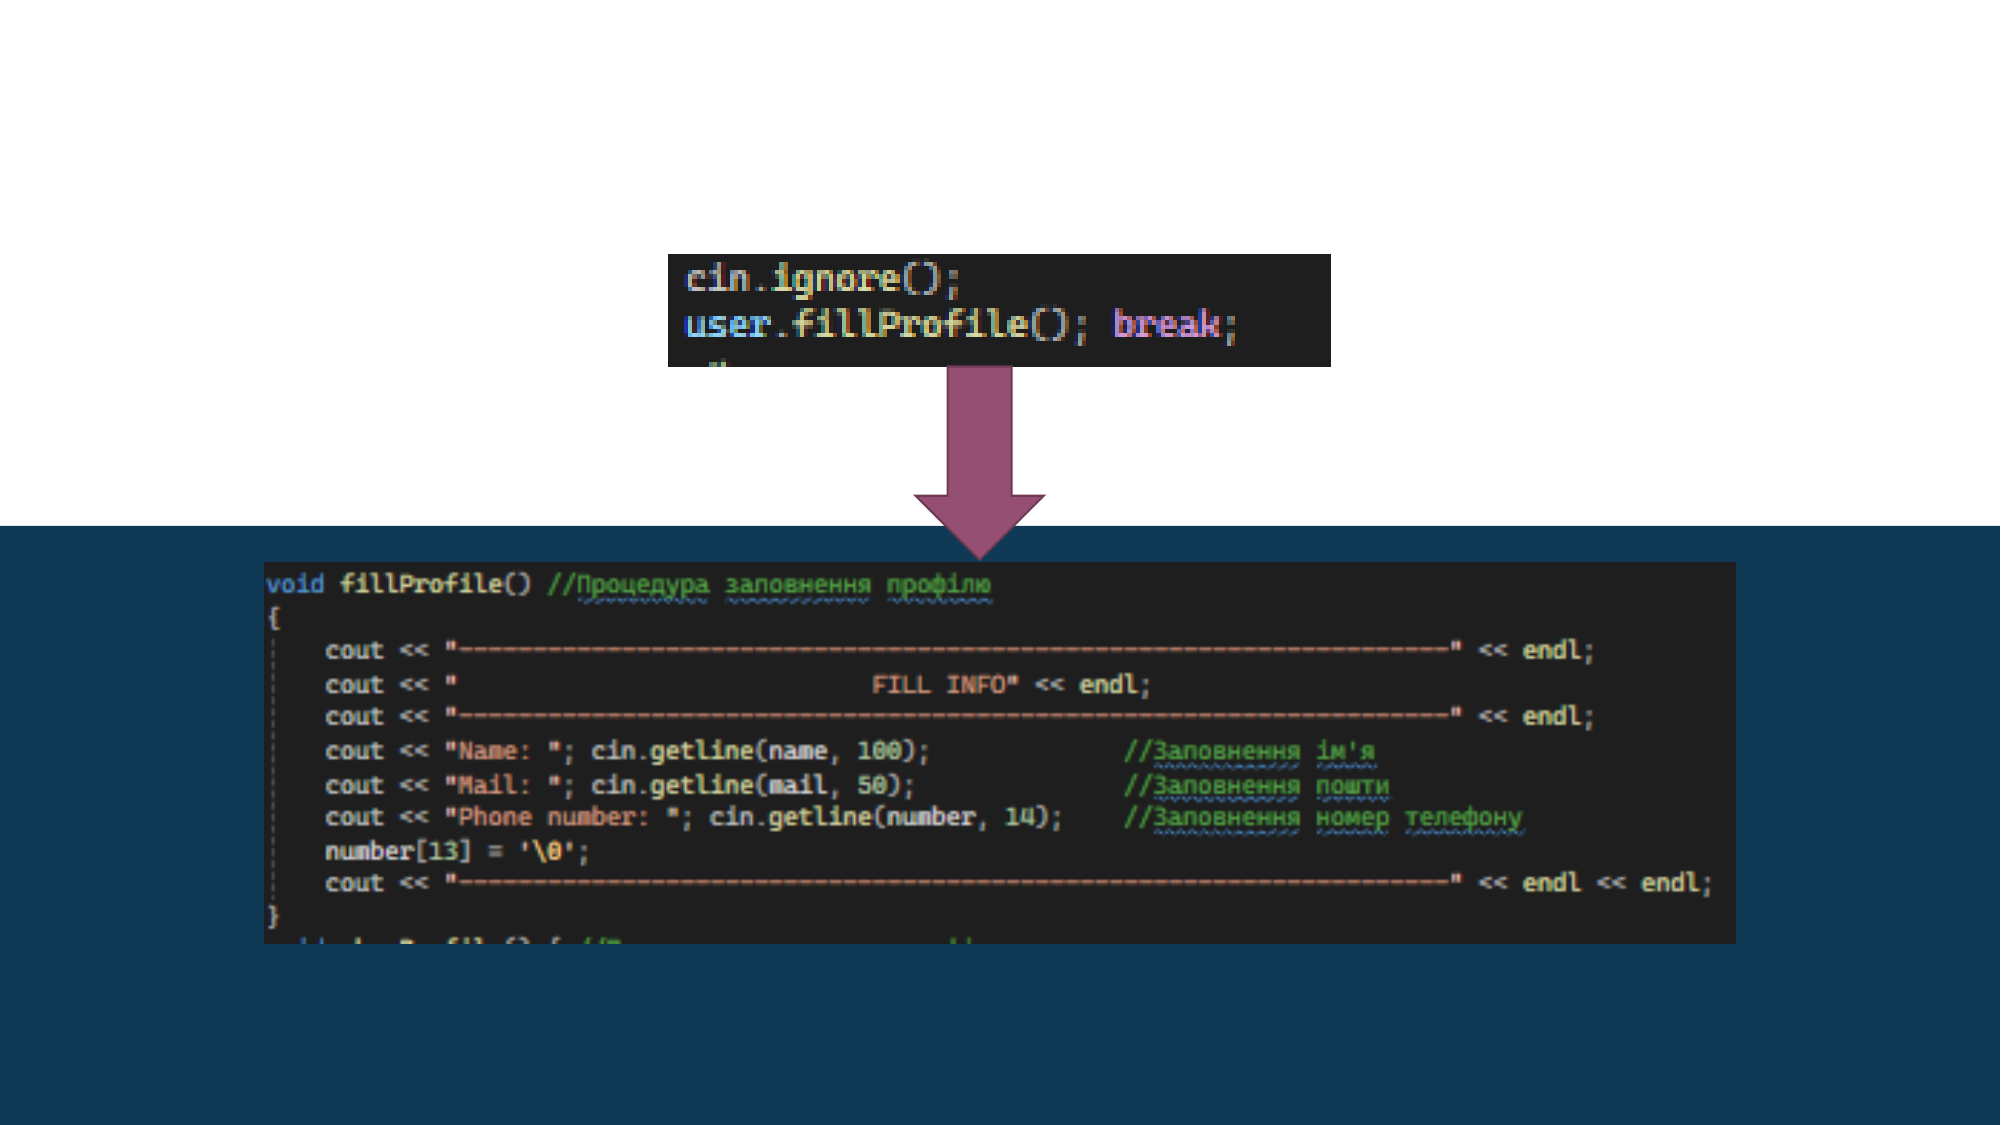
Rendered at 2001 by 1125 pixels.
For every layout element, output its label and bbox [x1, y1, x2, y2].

text_box [913, 367, 1047, 562]
picture [263, 562, 1736, 944]
list [0, 525, 2000, 1125]
picture [668, 254, 1332, 367]
